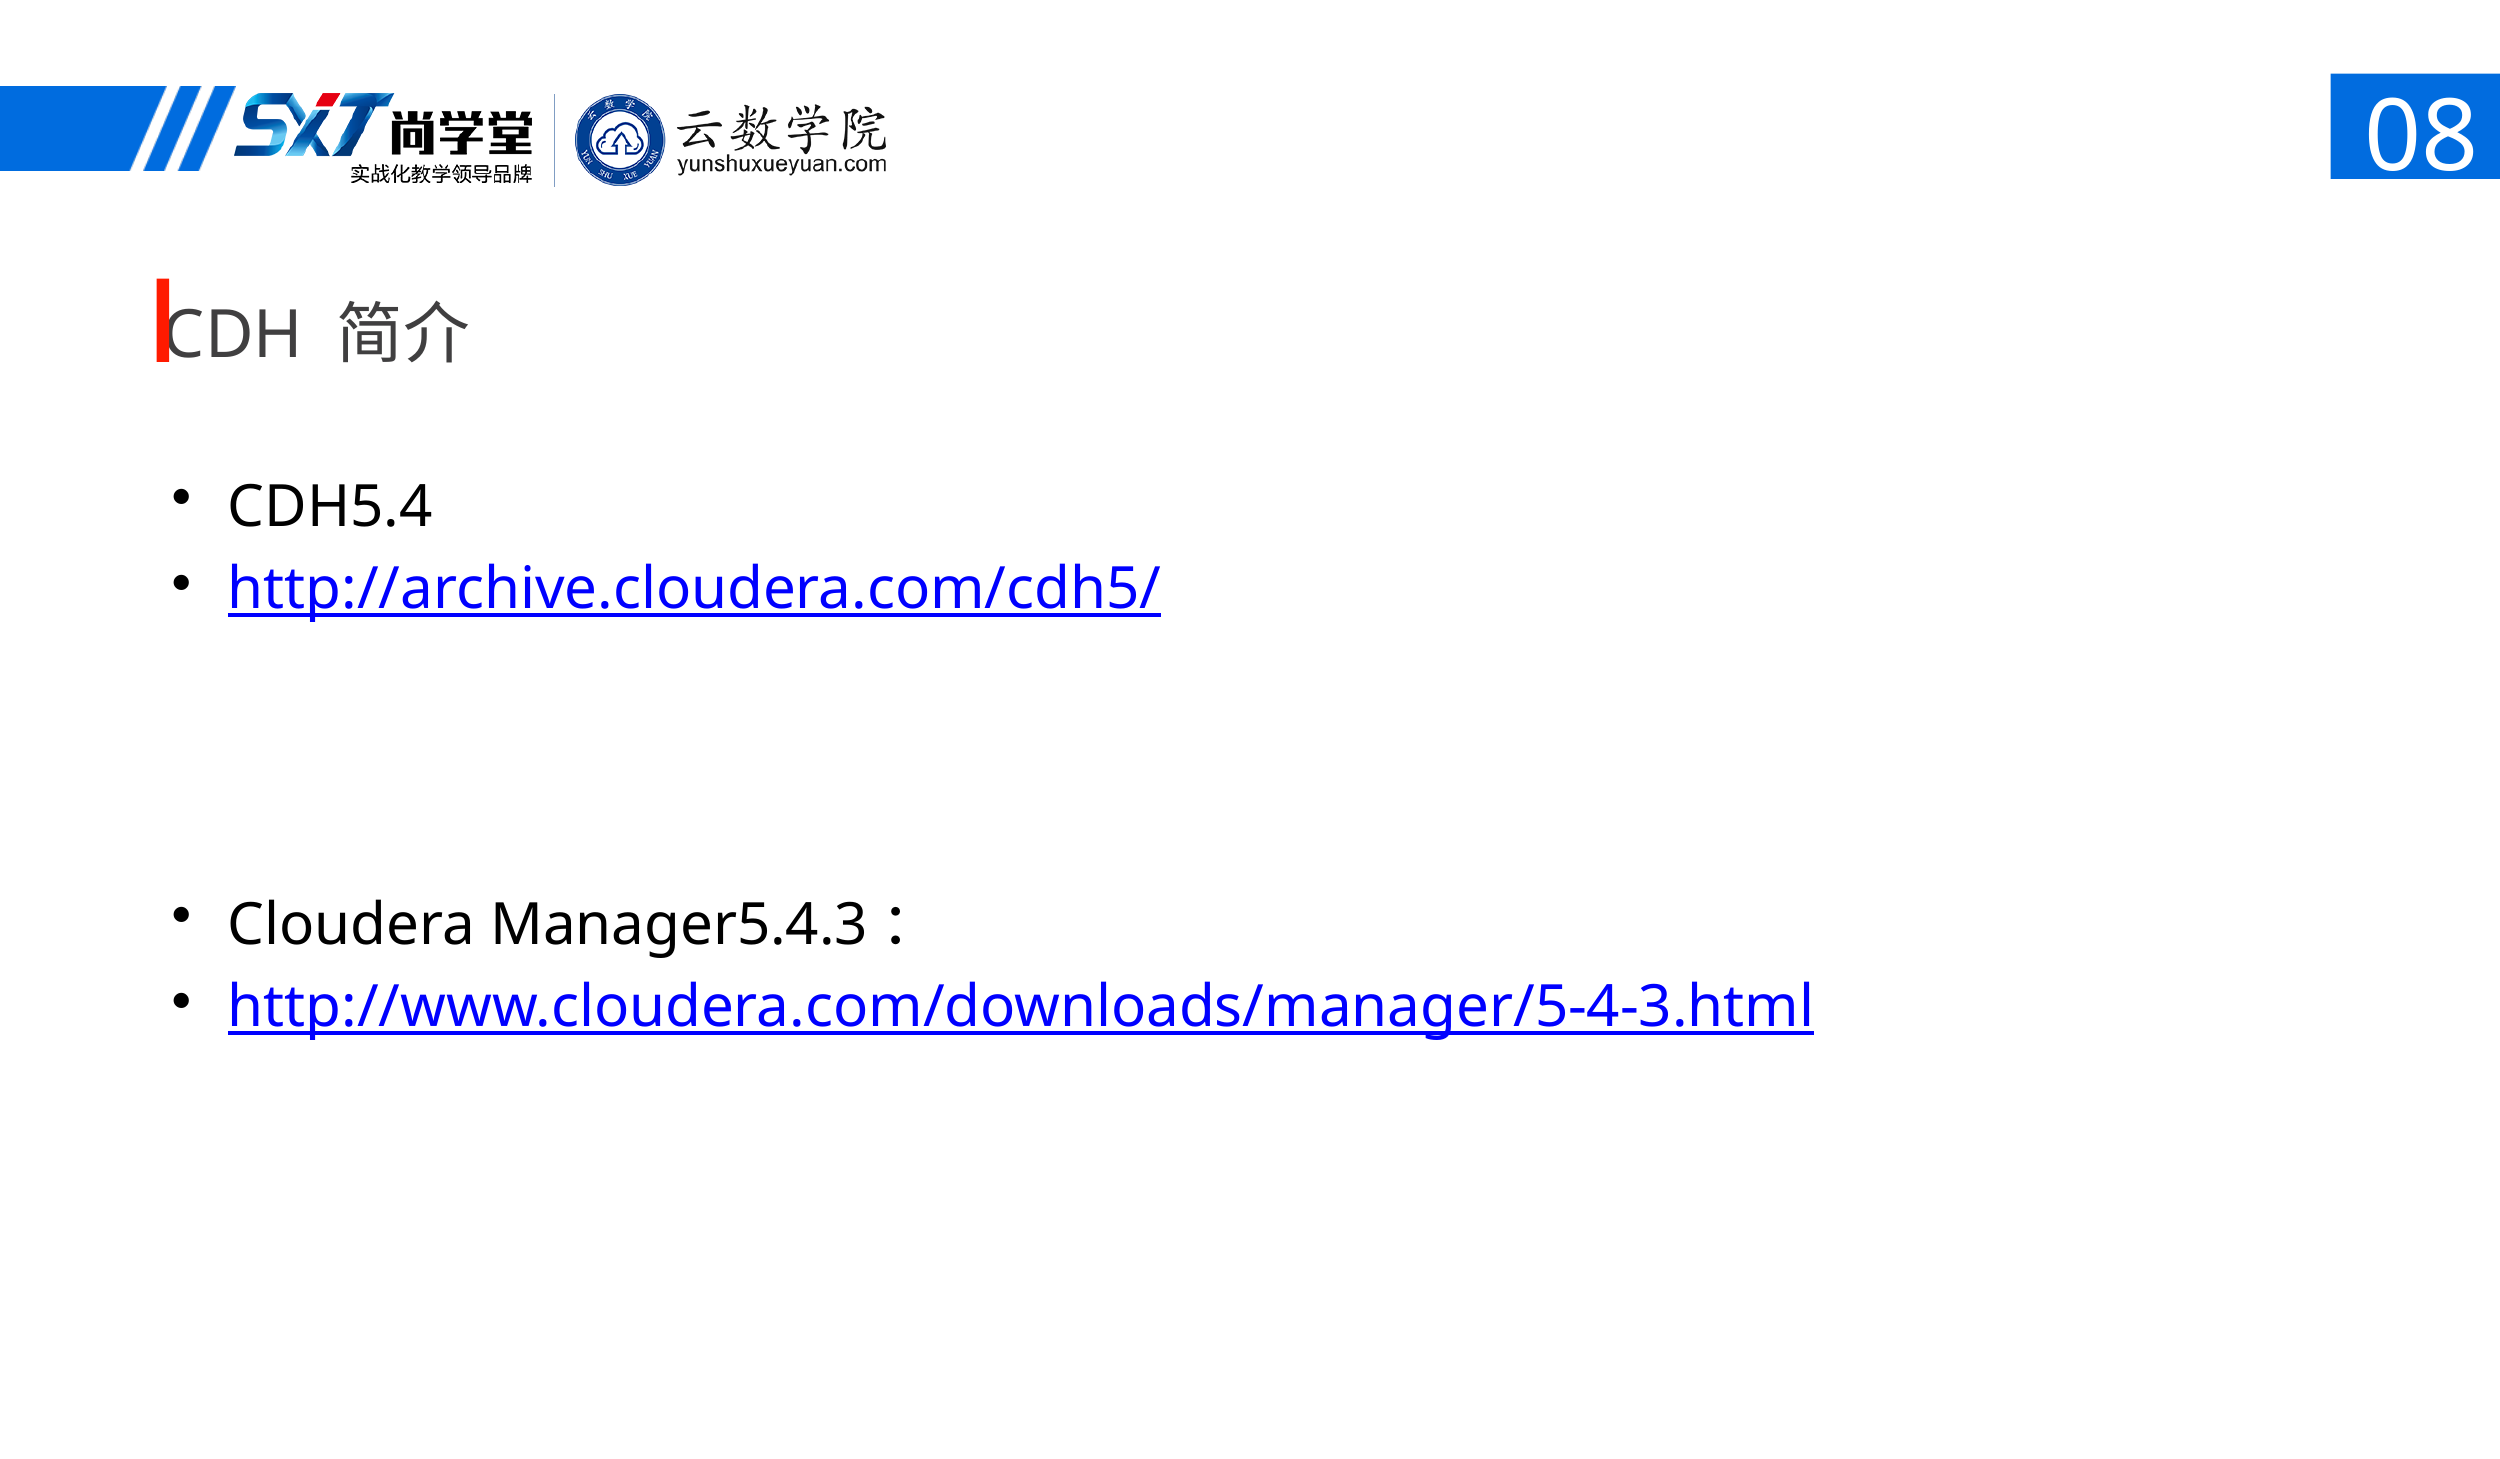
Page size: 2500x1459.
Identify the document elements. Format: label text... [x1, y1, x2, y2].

picture [0, 86, 887, 188]
text_box CDH 简介 [155, 283, 478, 379]
text_box CDH5.4 http://archive.cloudera.com/cdh5/ Cloudera Manager5.4.3： http://www.cloudera.com/downloads/manager/5-4-3.html [156, 379, 2301, 1415]
text_box [156, 278, 170, 362]
text_box 08 [2300, 65, 2500, 196]
